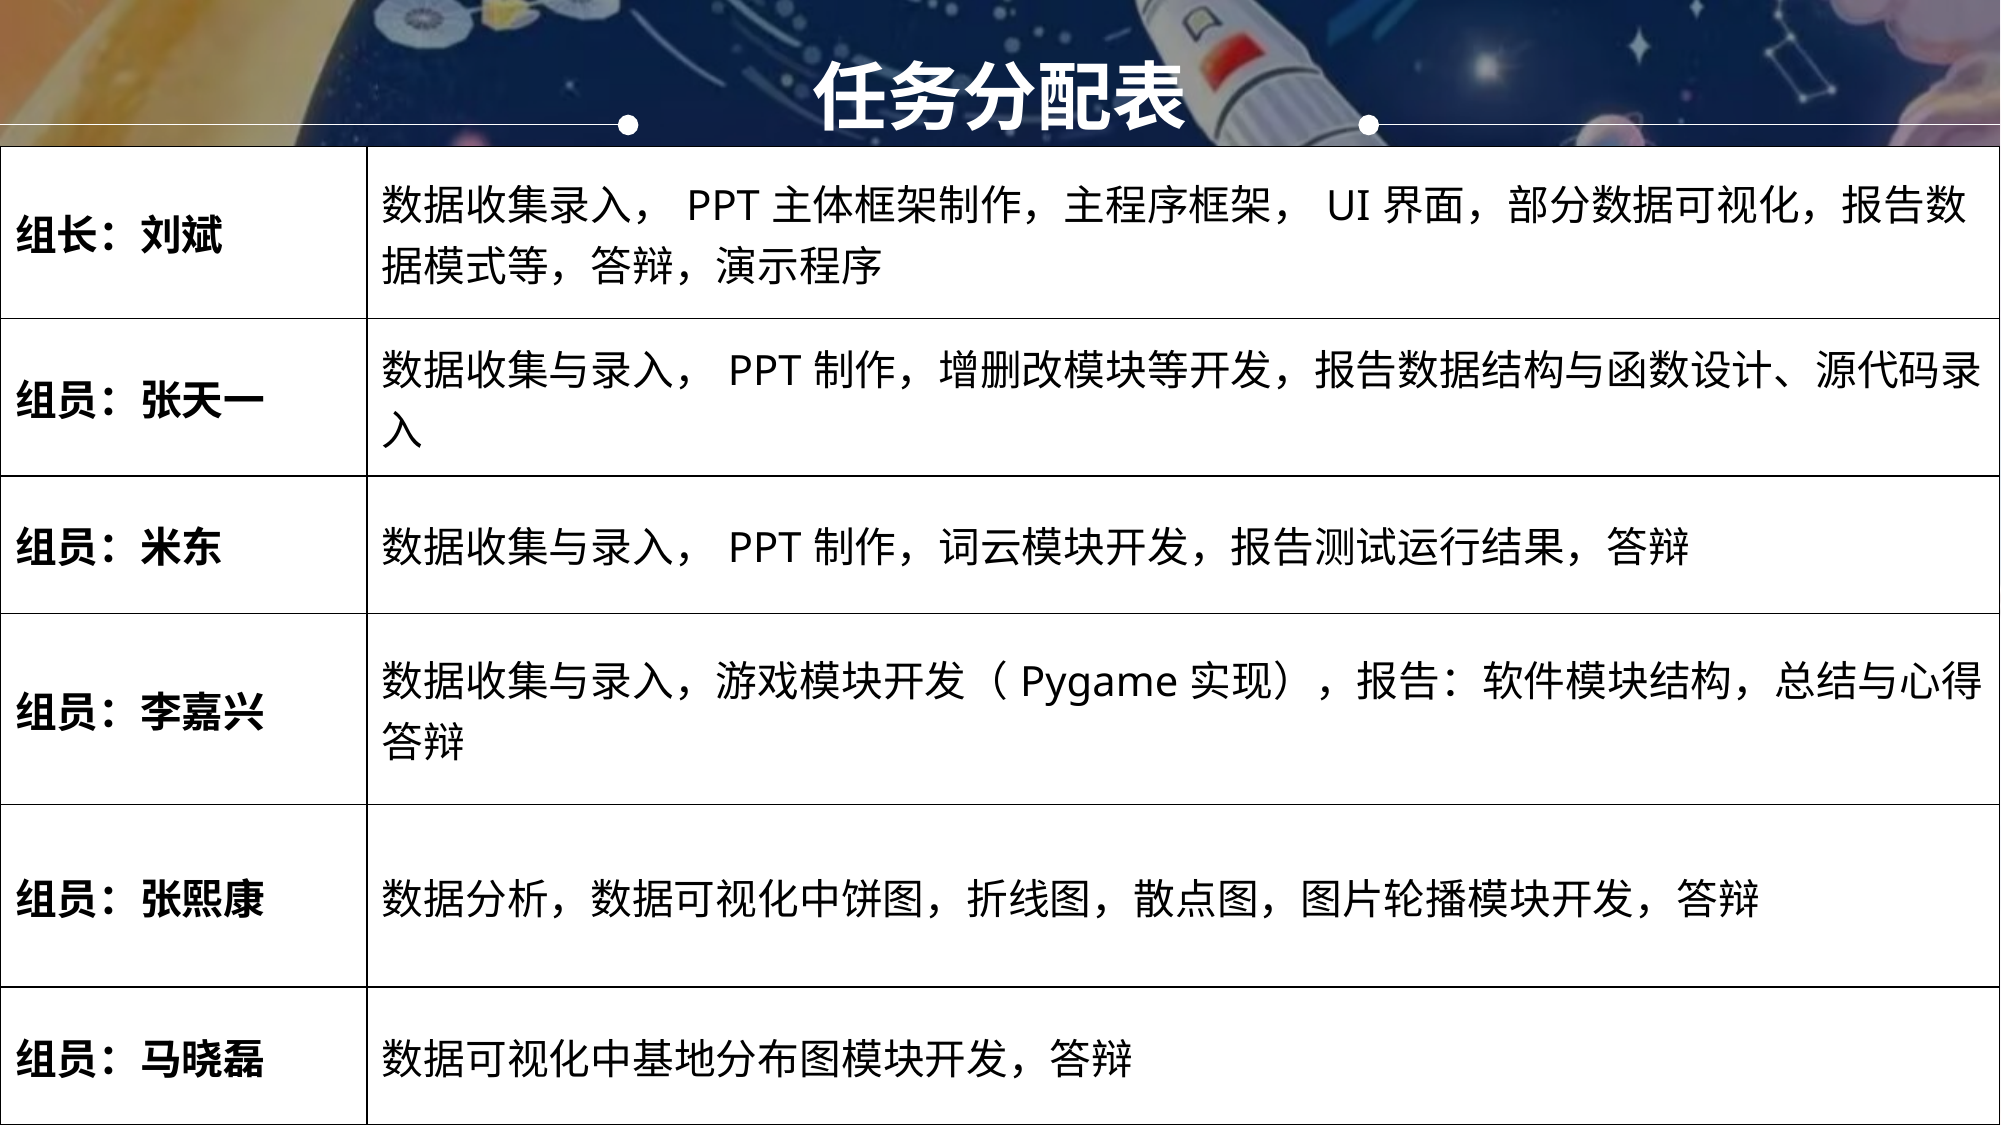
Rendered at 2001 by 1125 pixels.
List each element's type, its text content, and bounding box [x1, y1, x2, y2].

table_cell 数据可视化中基地分布图模块开发，答辩 [368, 988, 1999, 1124]
table_header 组长：刘斌 [1, 147, 366, 318]
table_cell 组员：马晓磊 [1, 988, 366, 1124]
table_cell 组员：米东 [1, 477, 366, 613]
table_cell 组员：李嘉兴 [1, 614, 366, 804]
table_cell 组员：张熙康 [1, 805, 366, 986]
table_header 数据收集录入，PPT主体框架制作，主程序框架，UI界面，部分数据可视化，报告数据模式等，答辩，演示程序 [368, 147, 1999, 318]
table_cell 数据收集与录入，PPT制作，增删改模块等开发，报告数据结构与函数设计、源代码录入 [368, 319, 1999, 475]
table_cell 数据收集与录入，PPT制作，词云模块开发，报告测试运行结果，答辩 [368, 477, 1999, 613]
list 任务分配表 [736, 41, 1264, 135]
table_cell 数据分析，数据可视化中饼图，折线图，散点图，图片轮播模块开发，答辩 [368, 805, 1999, 986]
picture [0, 0, 2001, 1125]
table_cell 组员：张天一 [1, 319, 366, 475]
table_cell 数据收集与录入，游戏模块开发（Pygame实现），报告：软件模块结构，总结与心得 答辩 [368, 614, 1999, 804]
